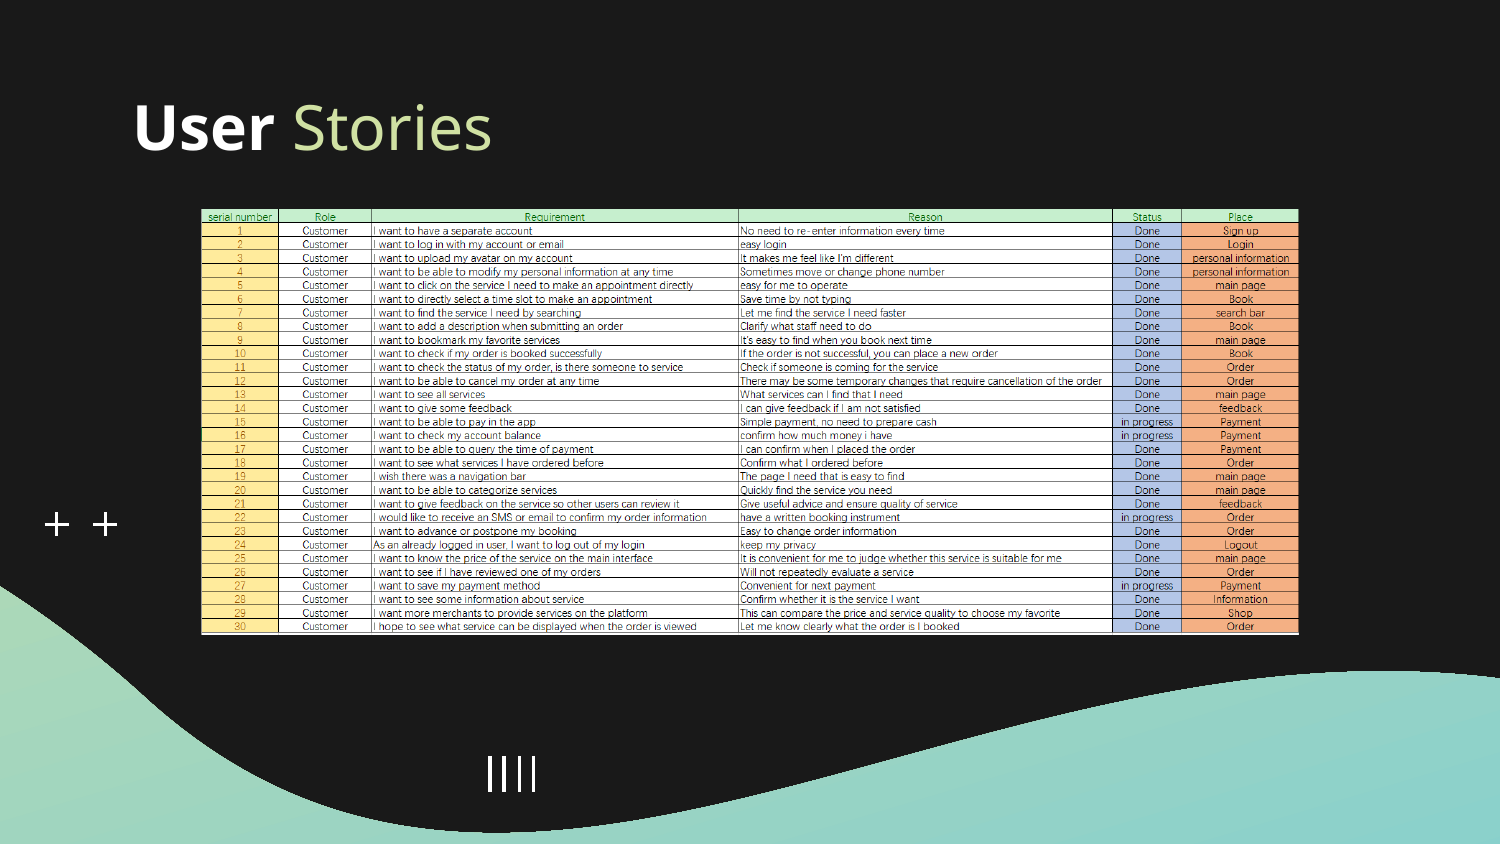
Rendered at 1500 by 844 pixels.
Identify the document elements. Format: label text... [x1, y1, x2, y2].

title User Stories [117, 72, 1315, 167]
picture [201, 208, 1299, 635]
